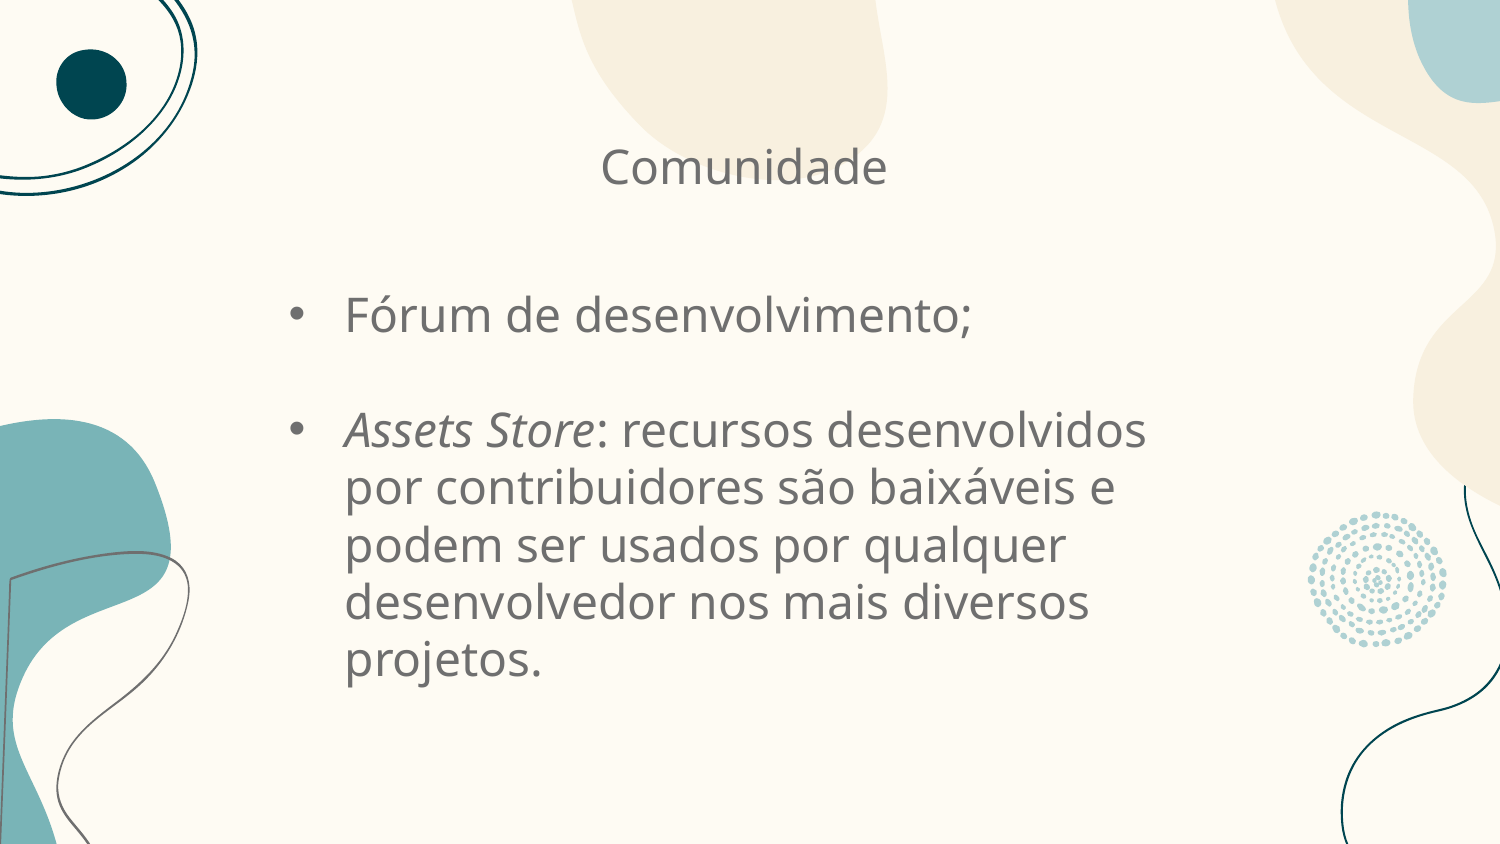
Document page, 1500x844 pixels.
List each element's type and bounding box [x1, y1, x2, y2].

text_box [1307, 547, 1447, 647]
text_box [0, 547, 1500, 844]
text_box [0, 0, 1500, 536]
